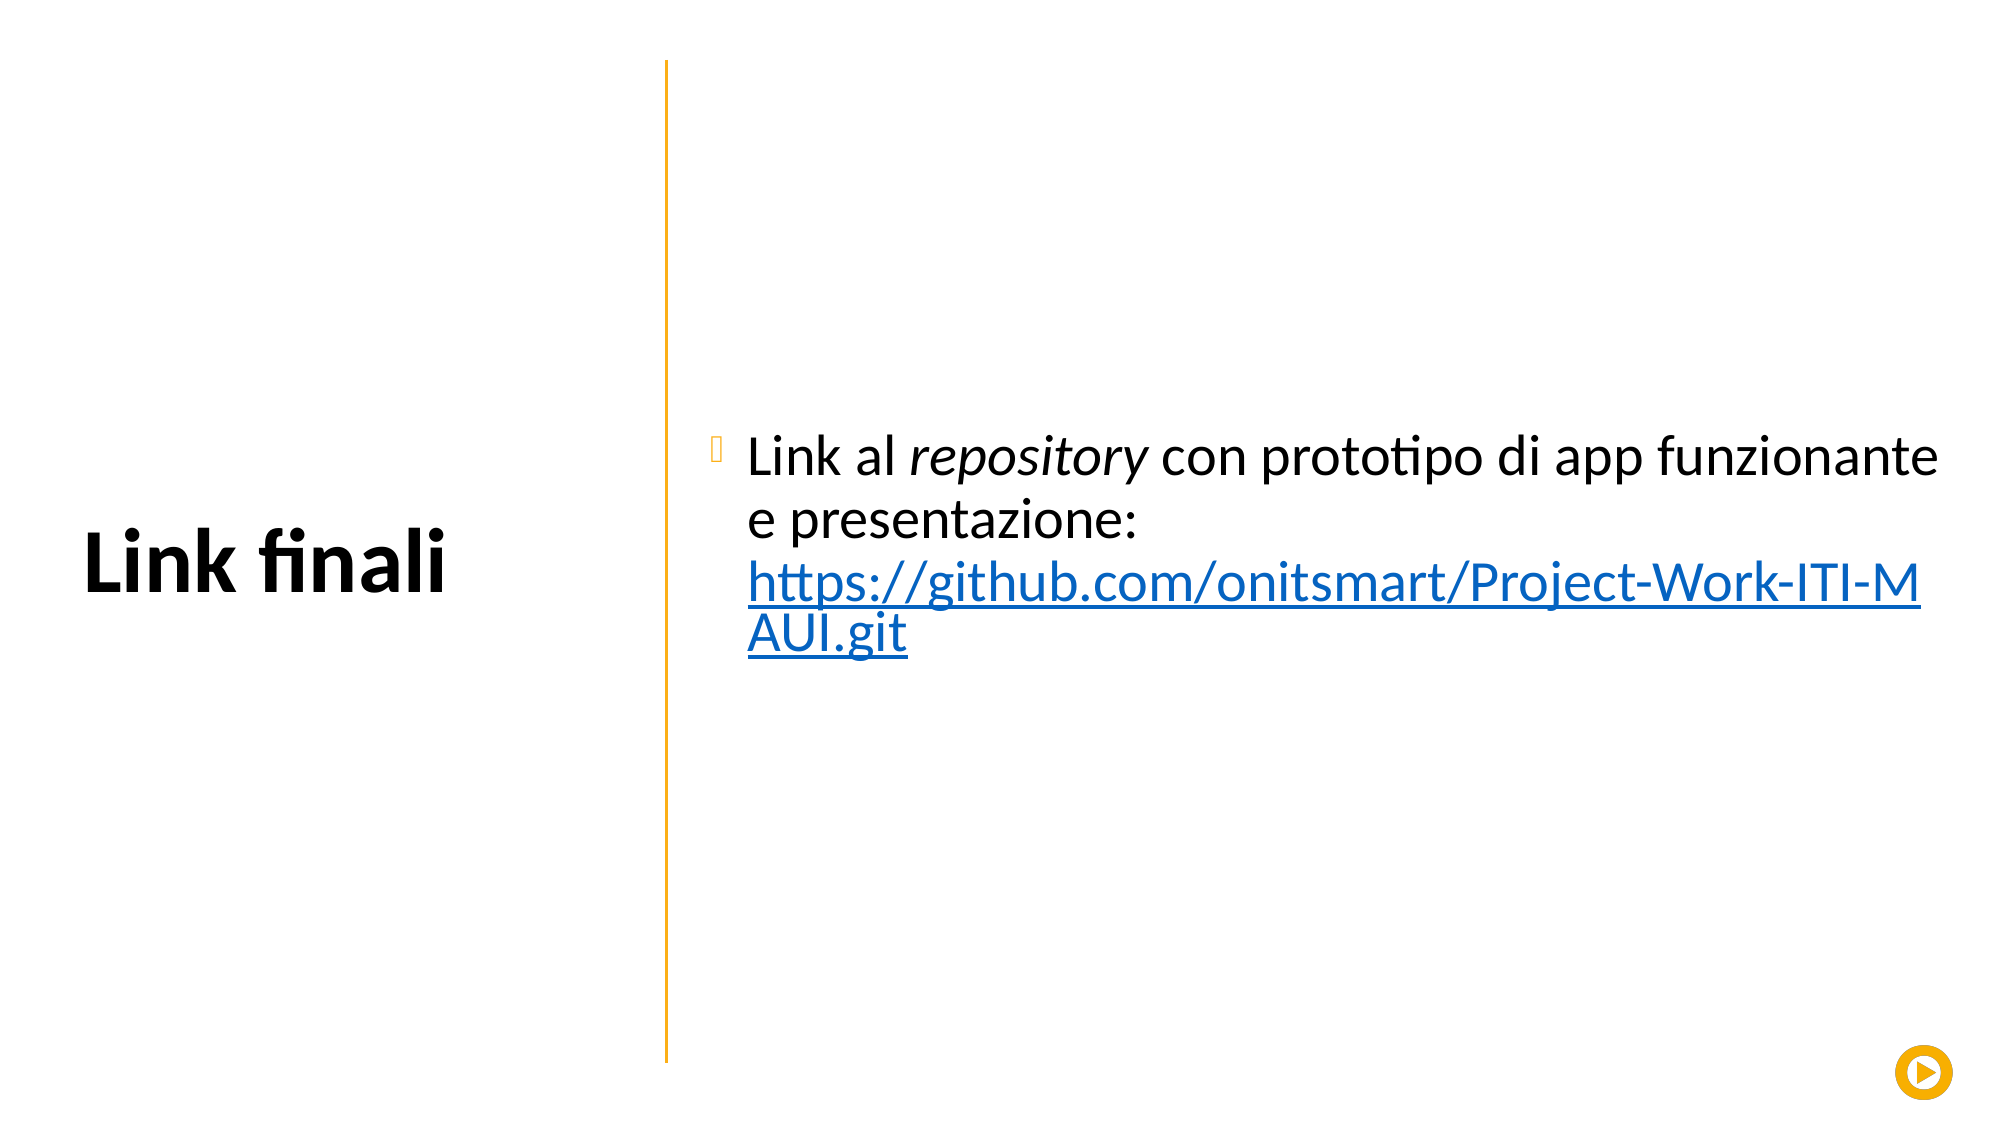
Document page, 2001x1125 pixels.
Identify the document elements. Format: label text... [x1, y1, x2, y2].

picture [1807, 1052, 1955, 1103]
title Link finali [68, 0, 595, 1125]
list Link al repository con prototipo di app funzionante e presentazione: https://github.com/onitsmart/Project-Work-ITI-MAUI.git [695, 59, 1968, 1064]
